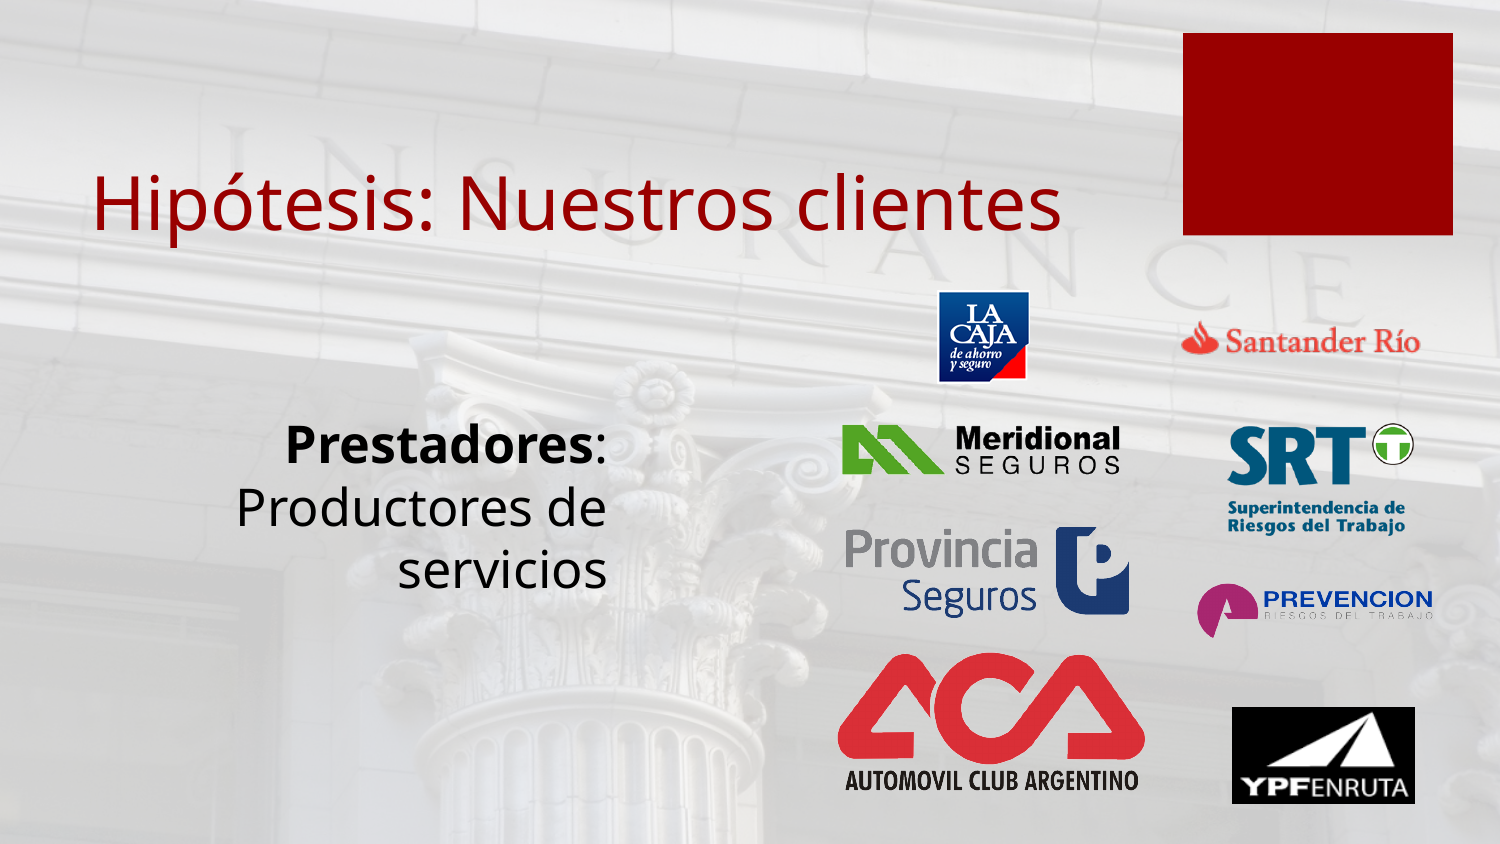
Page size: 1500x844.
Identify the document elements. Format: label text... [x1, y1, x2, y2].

title Hipótesis: Nuestros clientes [75, 112, 1143, 254]
picture [833, 413, 1126, 485]
picture [845, 527, 1129, 618]
picture [937, 289, 1097, 386]
picture [1232, 707, 1416, 805]
picture [832, 649, 1151, 796]
picture [1159, 260, 1443, 538]
text_box Prestadores: Productores de servicios [115, 404, 624, 607]
picture [1186, 572, 1443, 651]
